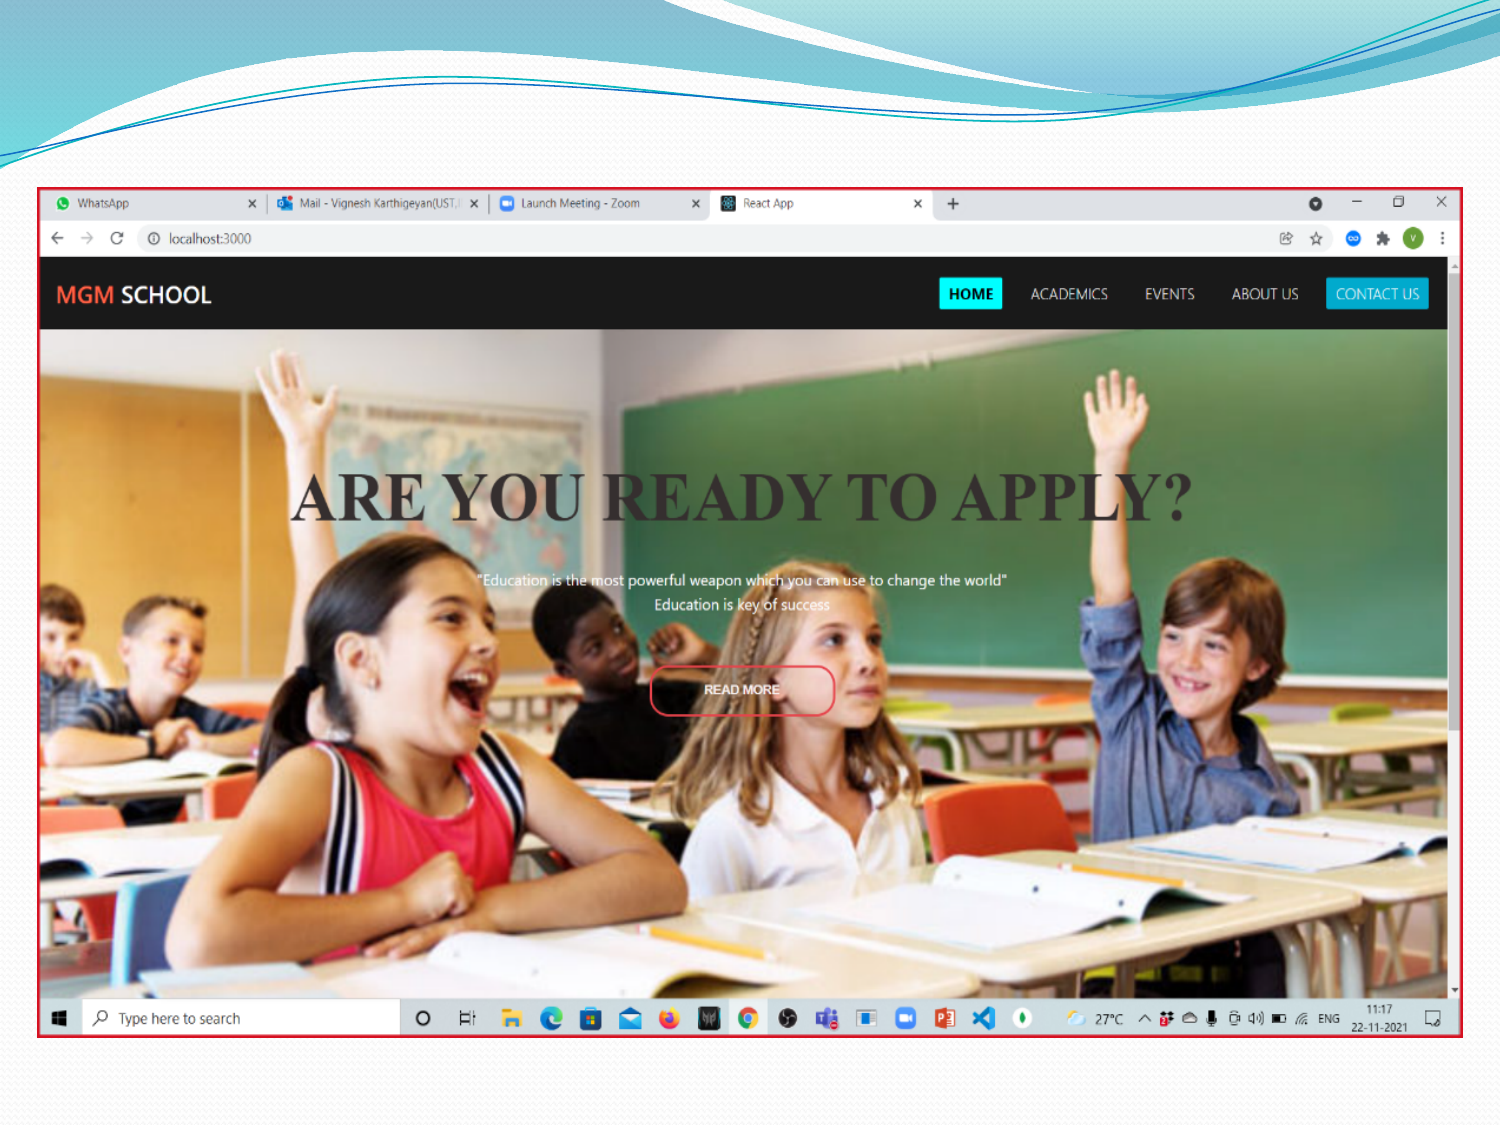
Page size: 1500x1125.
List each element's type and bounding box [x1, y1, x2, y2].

list [37, 187, 1463, 1038]
